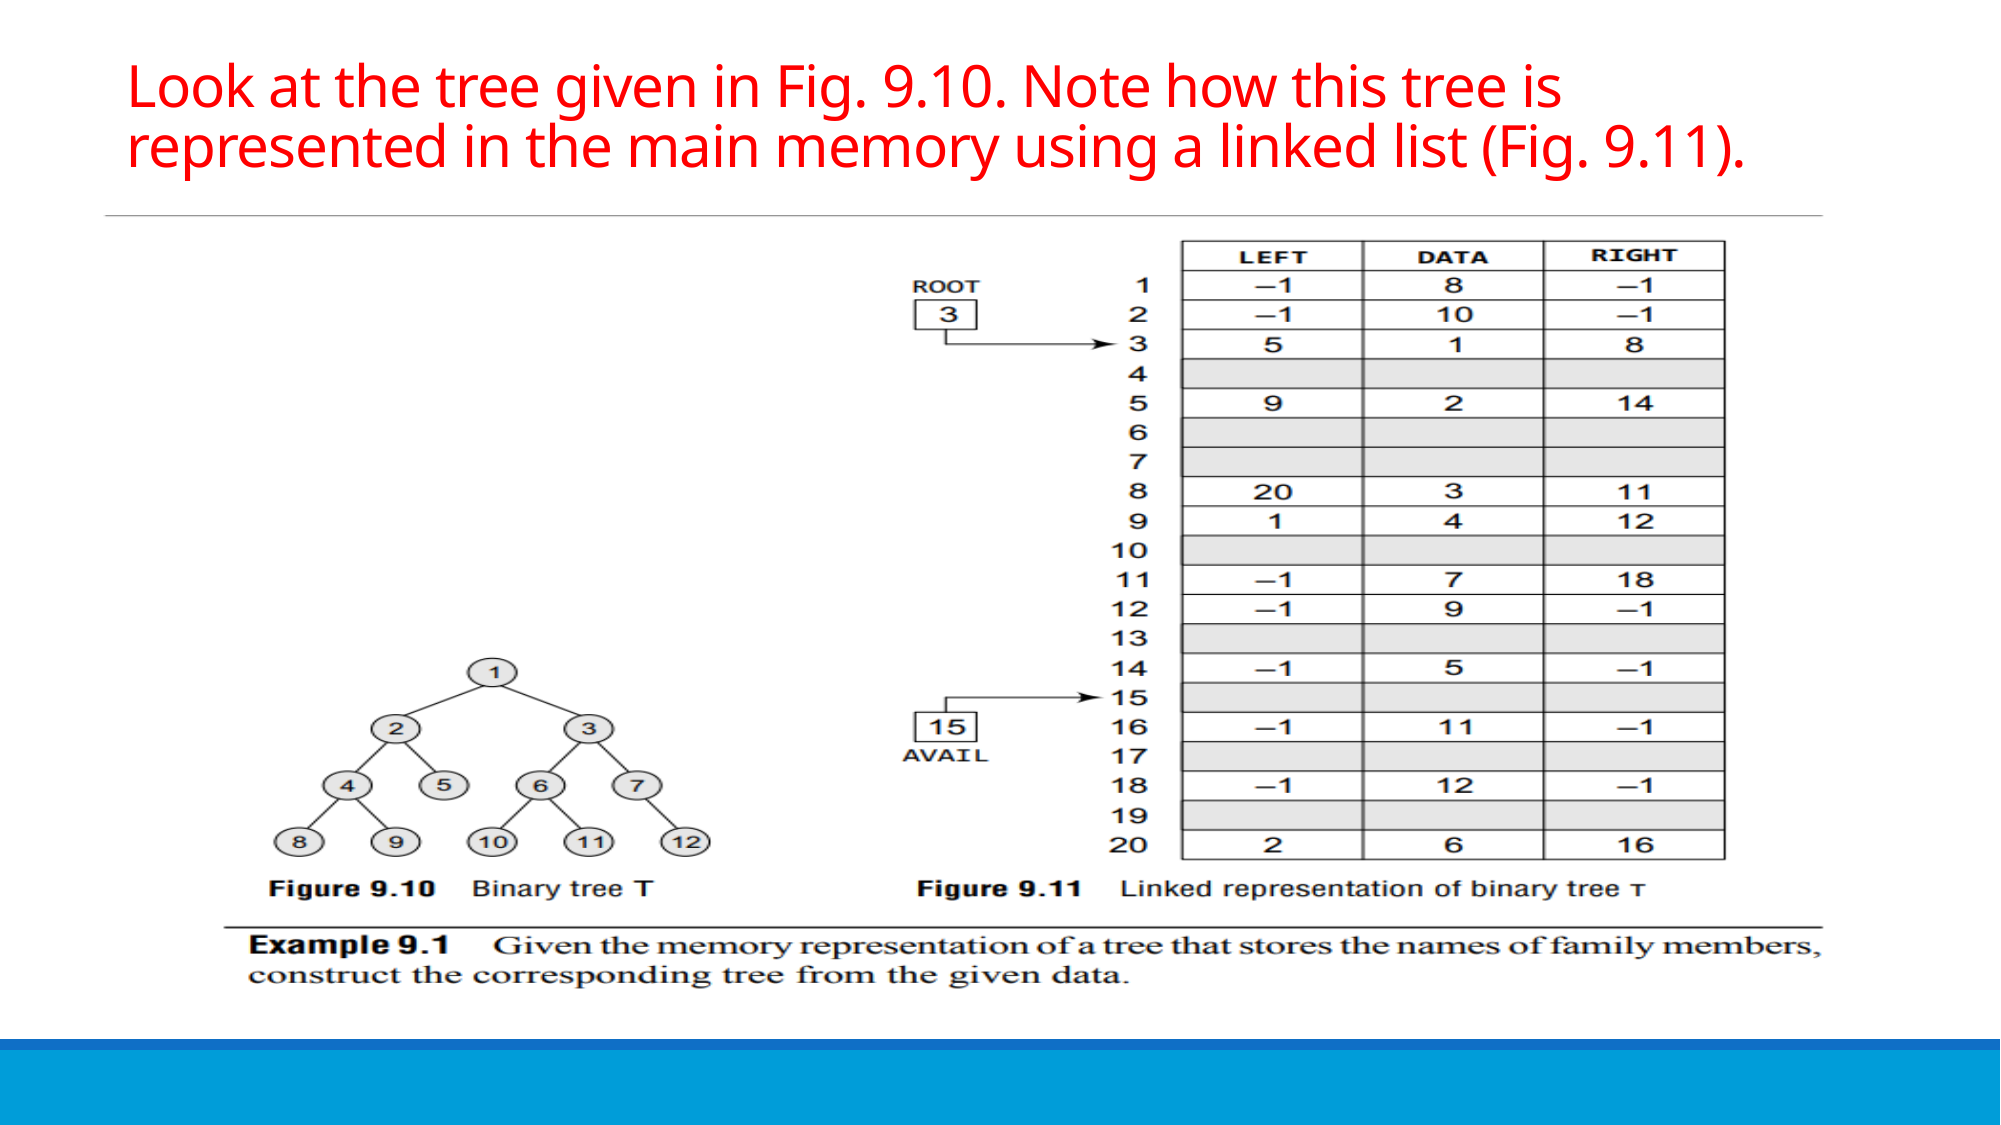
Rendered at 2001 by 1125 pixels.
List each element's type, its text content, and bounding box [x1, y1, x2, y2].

title Look at the tree given in Fig. 9.10. Note how this tree is represented in the main memory using a linked list (Fig. 9.11). [111, 47, 1830, 187]
picture [82, 214, 1918, 994]
